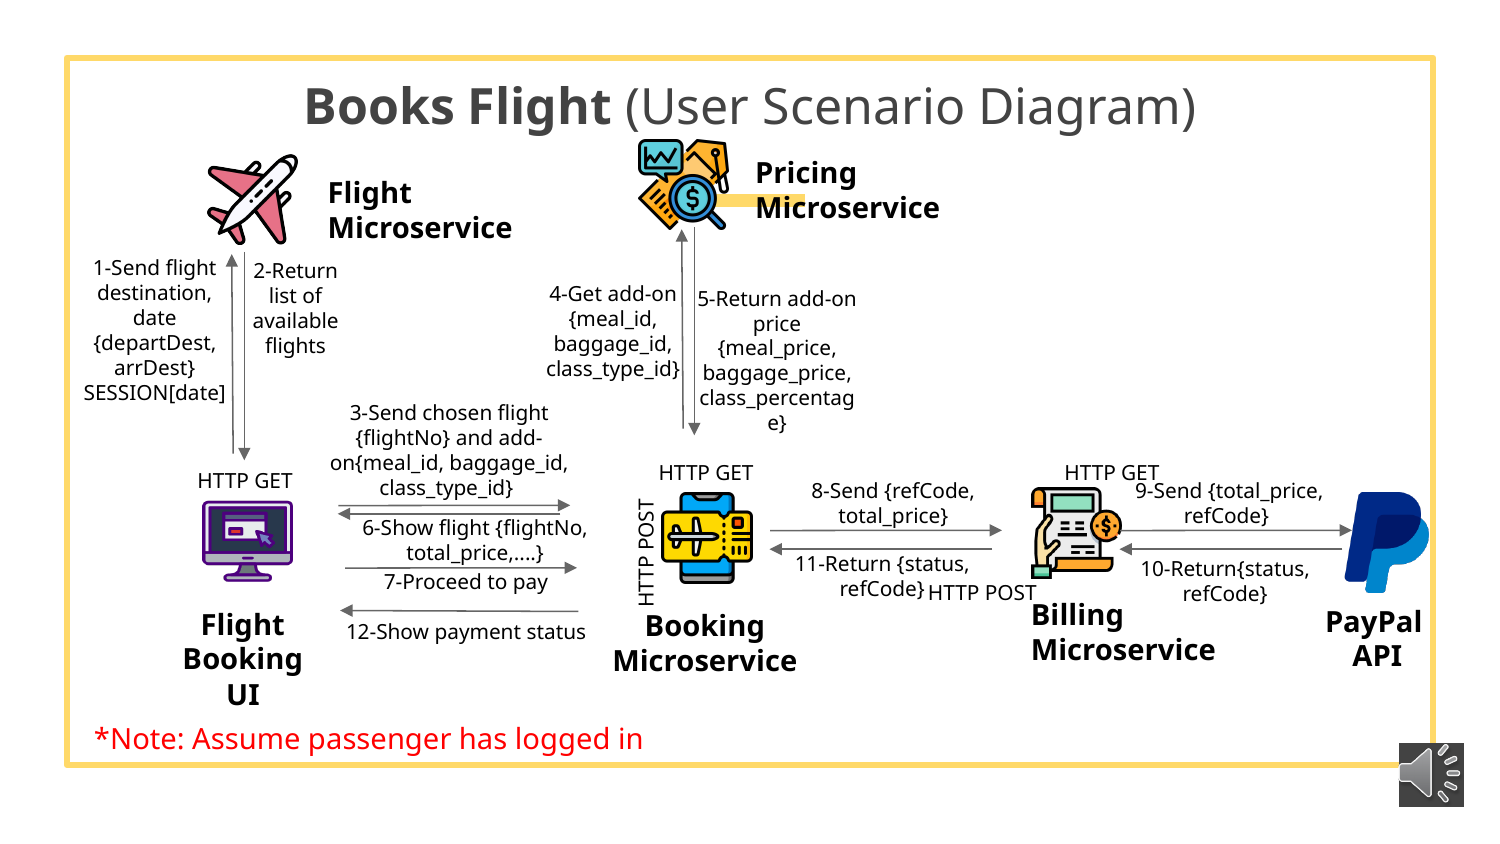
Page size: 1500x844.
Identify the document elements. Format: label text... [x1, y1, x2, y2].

text_box 4-Get add-on {meal_id, baggage_id, class_type_id} [522, 273, 704, 407]
list Flight Booking UI [157, 590, 329, 707]
list HTTP GET [615, 444, 797, 507]
list 2-Return list of available flights [245, 242, 361, 308]
list 2-Return list of available flights [230, 253, 244, 308]
list 3-Send chosen flight {flightNo} and add-on{meal_id, baggage_id, class_type_id} [294, 384, 605, 447]
text_box 8-Send {refCode, total_price} [754, 470, 1026, 521]
list *Note: Assume passenger has logged in [78, 705, 721, 790]
picture [1336, 492, 1437, 594]
picture [1031, 487, 1123, 579]
text_box 9-Send {total_price, refCode} [1127, 470, 1352, 521]
list Billing Microservice [1015, 587, 1248, 691]
list HTTP GET [154, 452, 336, 518]
picture [661, 492, 753, 584]
picture [1397, 741, 1465, 809]
title Books Flight (User Scenario Diagram) [0, 0, 1500, 150]
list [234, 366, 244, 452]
list Booking Microservice [588, 592, 821, 701]
list 1-Send flight destination, date {departDest, arrDest} SESSION[date] [64, 239, 232, 466]
text_box 10-Return{status, refCode} [1086, 557, 1330, 599]
picture [638, 139, 729, 231]
picture [202, 499, 294, 583]
picture [207, 154, 298, 245]
list HTTP POST [617, 462, 683, 644]
text_box 6-Show flight {flightNo, total_price,....} [313, 507, 617, 558]
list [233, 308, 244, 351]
text_box 5-Return add-on price {meal_price, baggage_price, class_percentage} [680, 277, 874, 378]
text_box 7-Proceed to pay [304, 561, 617, 611]
list HTTP GET [1021, 444, 1203, 510]
list Flight Microservice [312, 159, 545, 269]
text_box 12-Show payment status [304, 611, 628, 663]
text_box 11-Return {status, refCode} [743, 542, 1021, 594]
slide_number 15 [1402, 764, 1493, 830]
list HTTP POST [891, 564, 1073, 630]
list Pricing Microservice [740, 139, 973, 249]
list PayPal API [1257, 587, 1490, 697]
